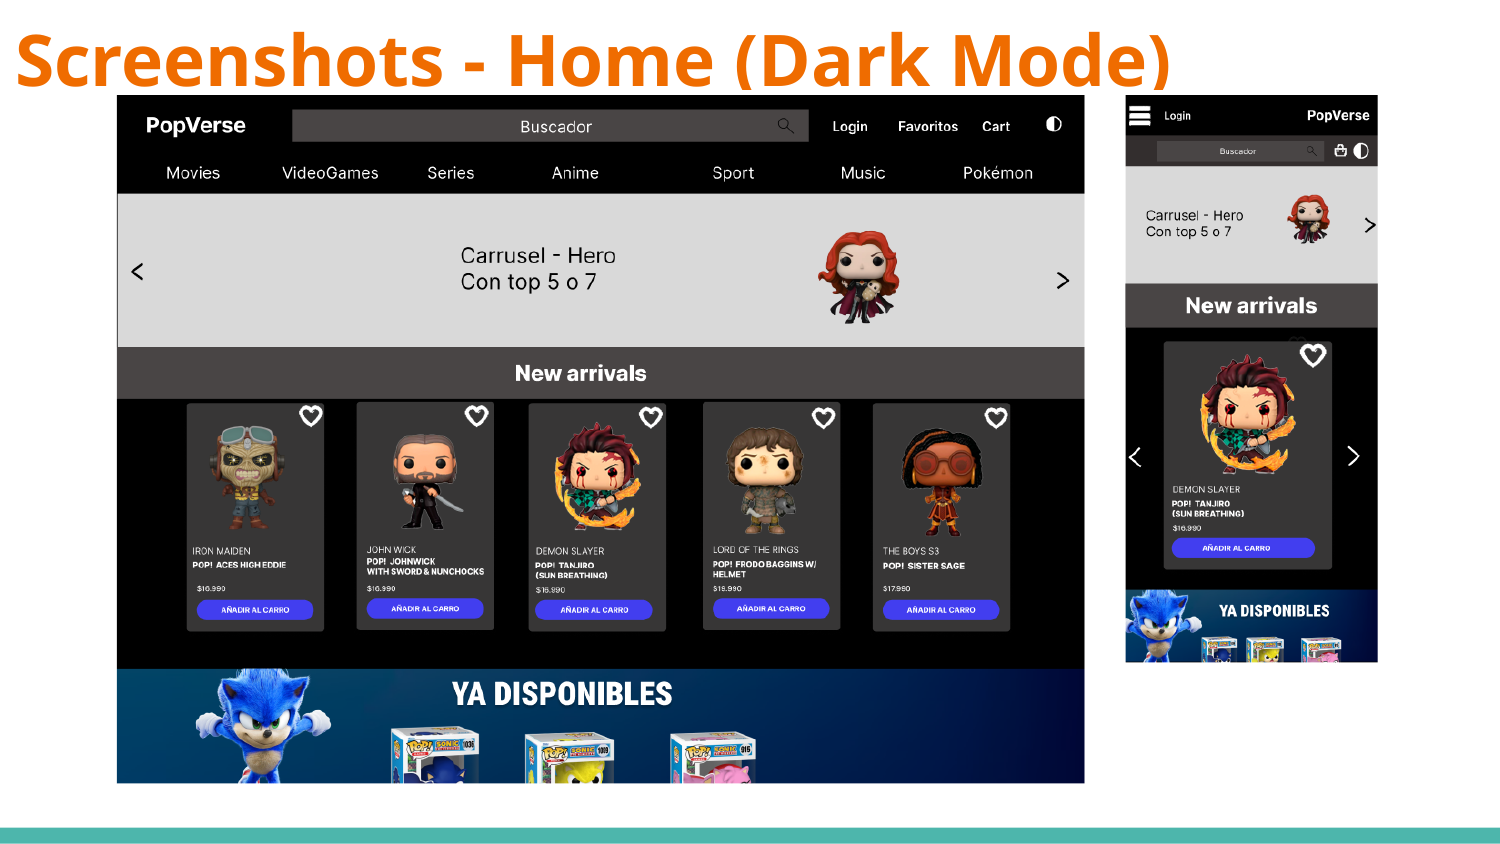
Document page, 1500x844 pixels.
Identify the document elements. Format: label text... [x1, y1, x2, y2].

title Screenshots - Home (Dark Mode) [0, 0, 1398, 116]
picture [111, 89, 1389, 811]
